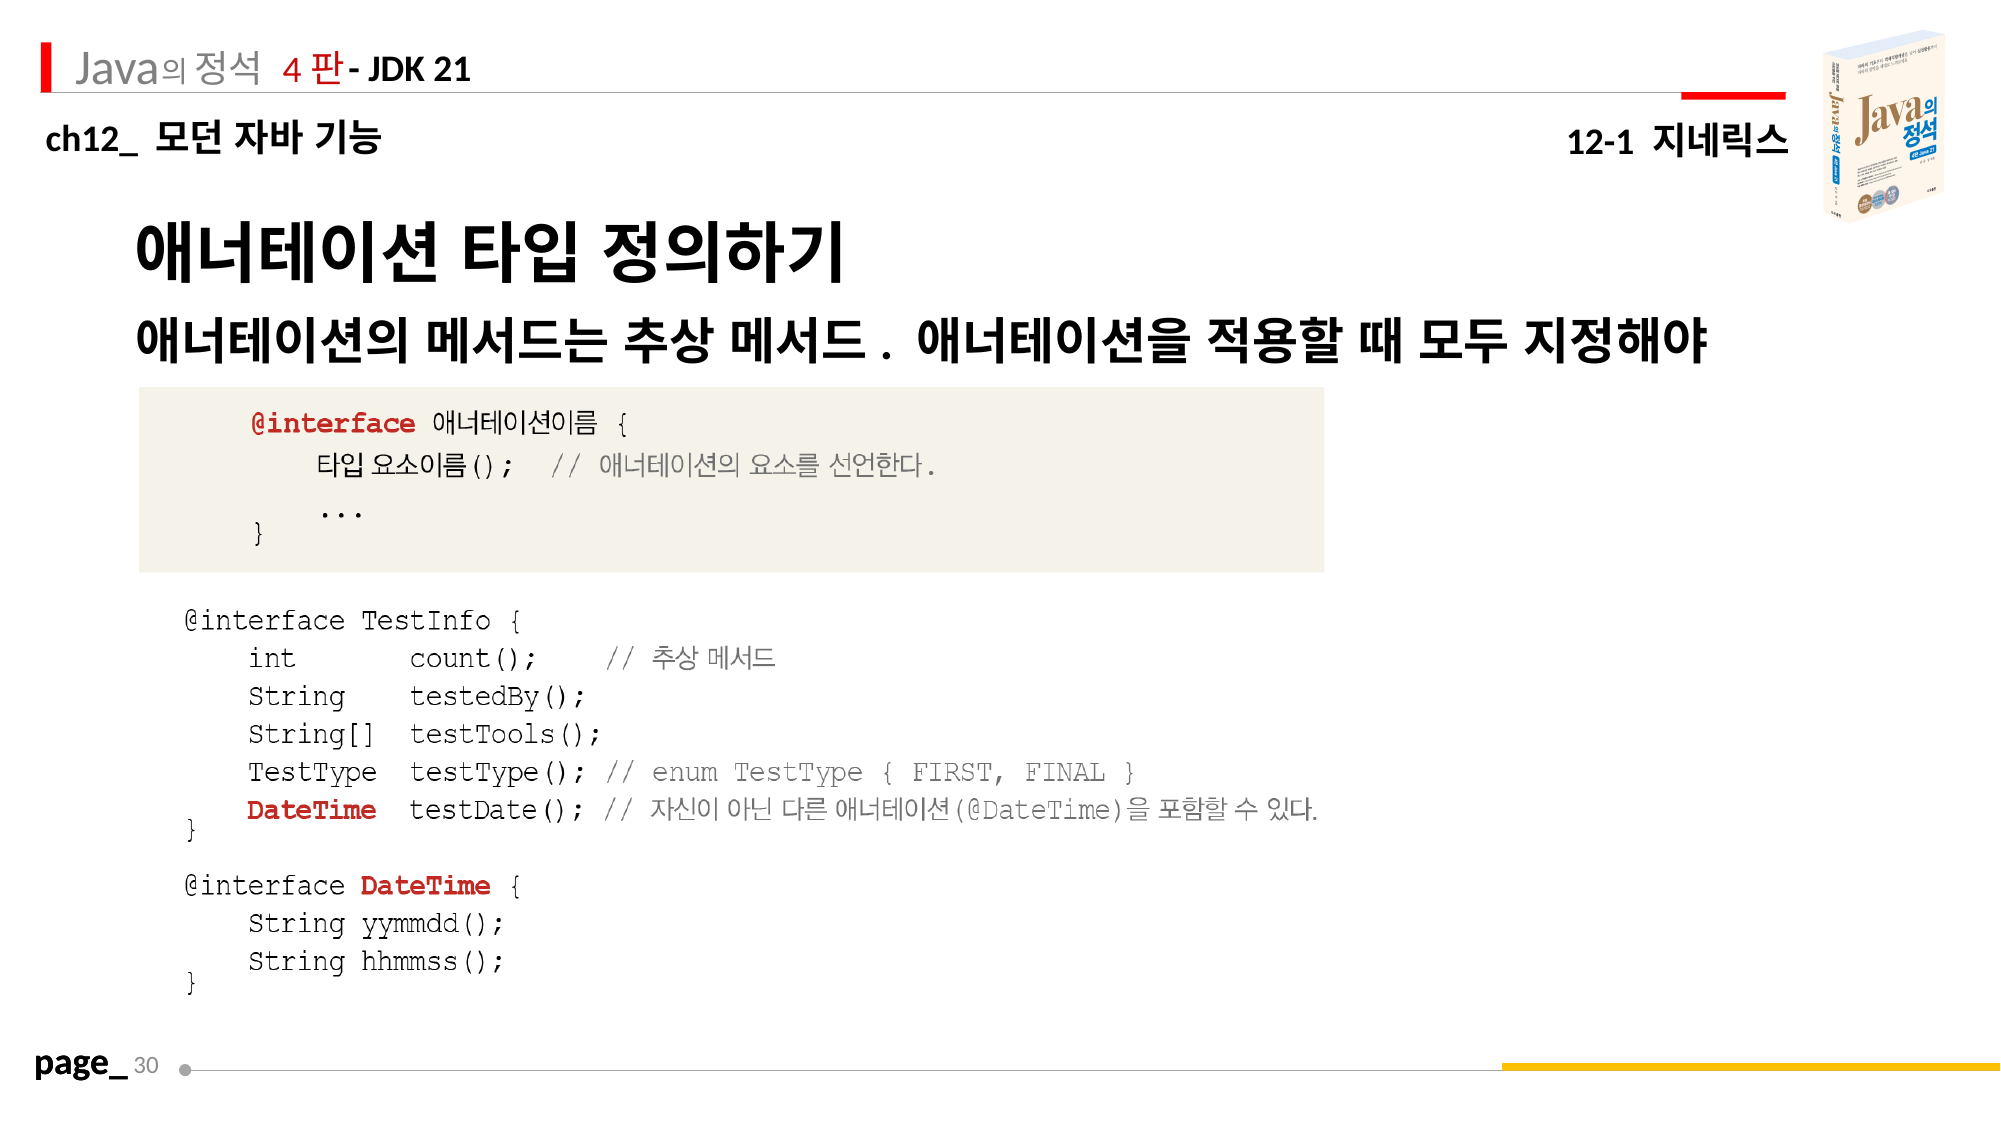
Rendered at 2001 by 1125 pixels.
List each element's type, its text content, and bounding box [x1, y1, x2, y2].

slide_number 30 [106, 1033, 174, 1094]
picture [119, 375, 1347, 584]
text_box 애너테이션 타입 정의하기 [119, 203, 1841, 298]
text_box 애너테이션의 메서드는 추상 메서드. 애너테이션을 적용할 때 모두 지정해야 [121, 301, 2000, 377]
text_box page_ [19, 1030, 145, 1090]
text_box 12-1 지네릭스 [1249, 109, 1805, 169]
picture [1819, 26, 1950, 228]
picture [169, 596, 1328, 1014]
